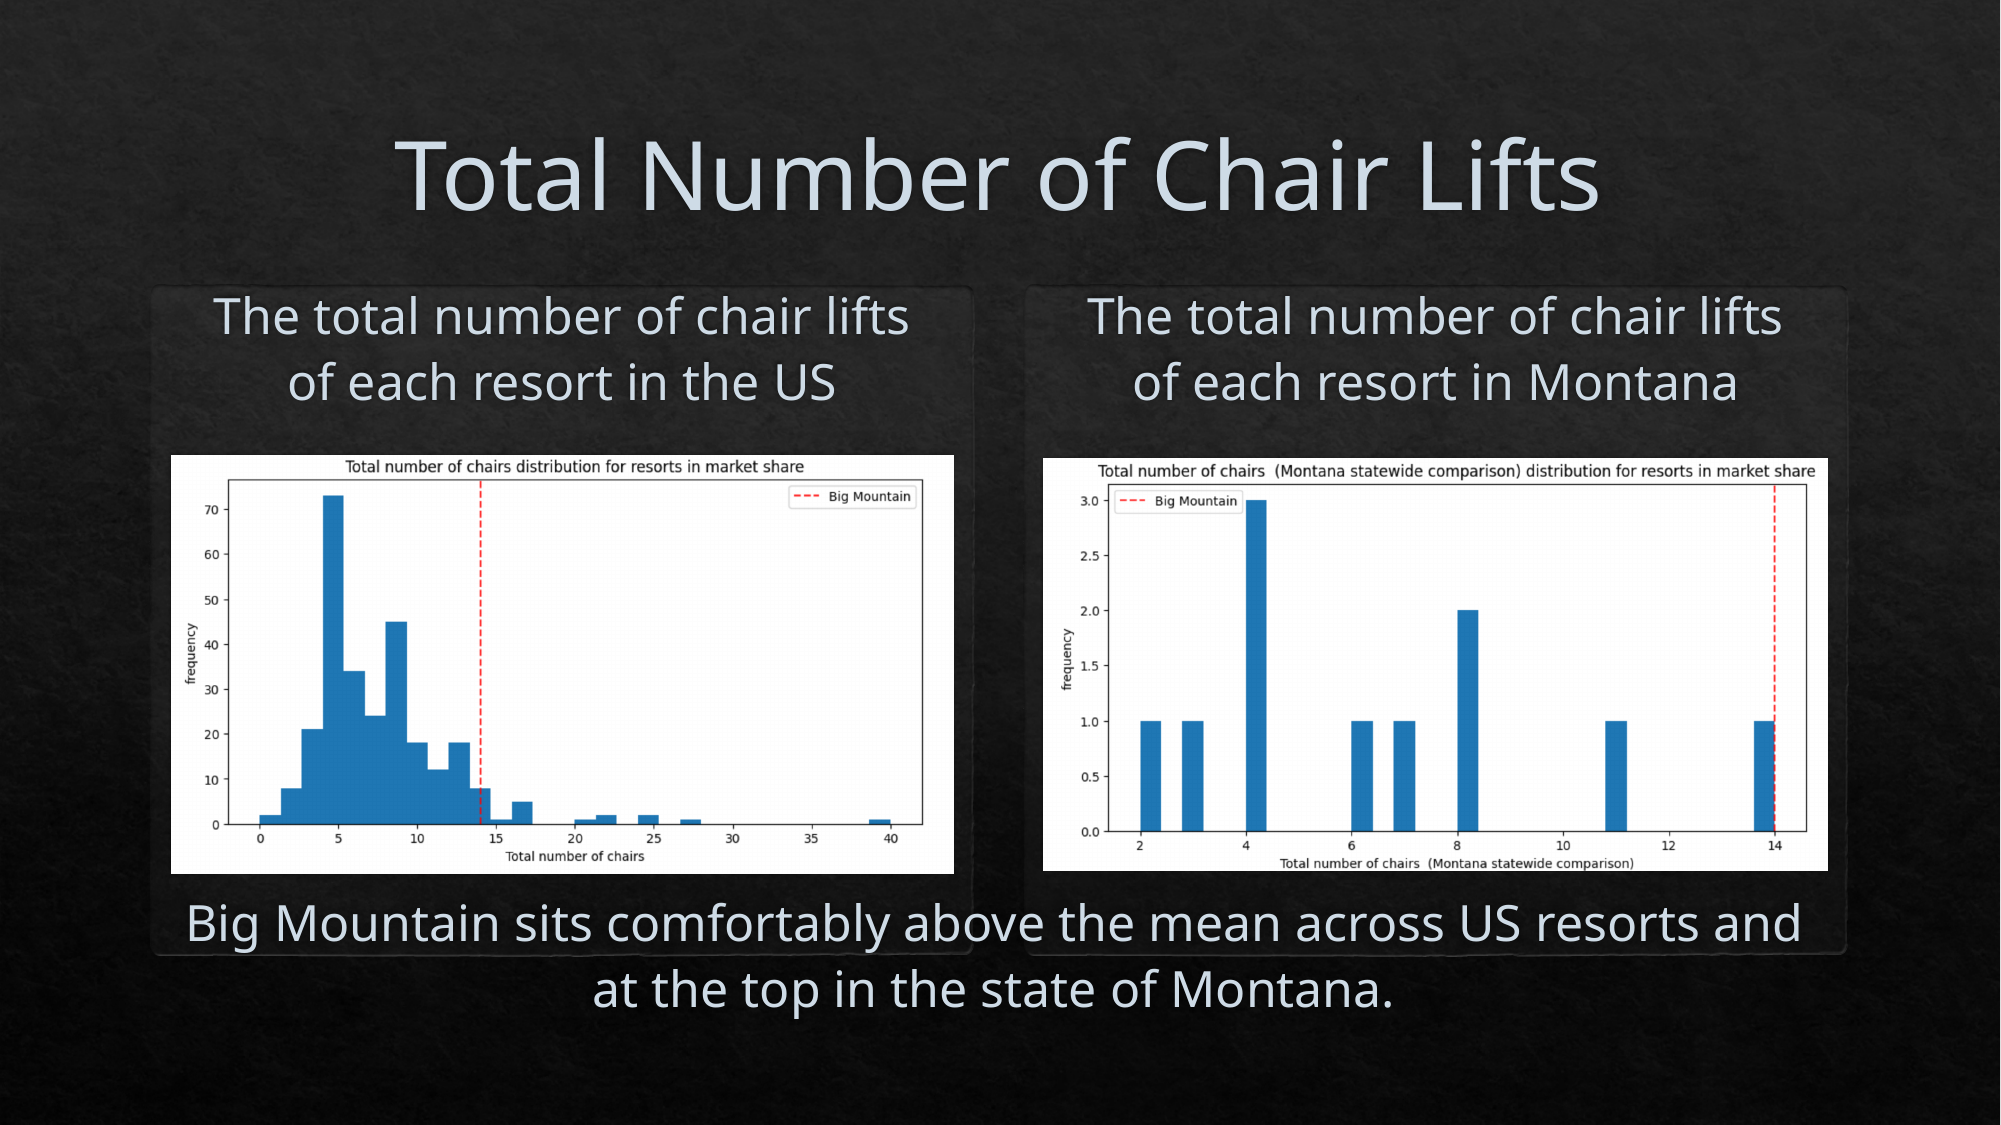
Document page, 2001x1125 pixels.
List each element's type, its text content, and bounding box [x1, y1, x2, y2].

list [1043, 458, 1829, 871]
list The total number of chair lifts of each resort in Montana [1043, 304, 1828, 418]
picture [149, 284, 975, 911]
picture [1023, 284, 1849, 957]
list The total number of chair lifts of each resort in the US [171, 304, 954, 418]
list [171, 455, 954, 874]
title Total Number of Chair Lifts [149, 99, 1849, 260]
text_box Big Mountain sits comfortably above the mean across US resorts and at the top in the state of Montana. [149, 911, 1839, 1025]
